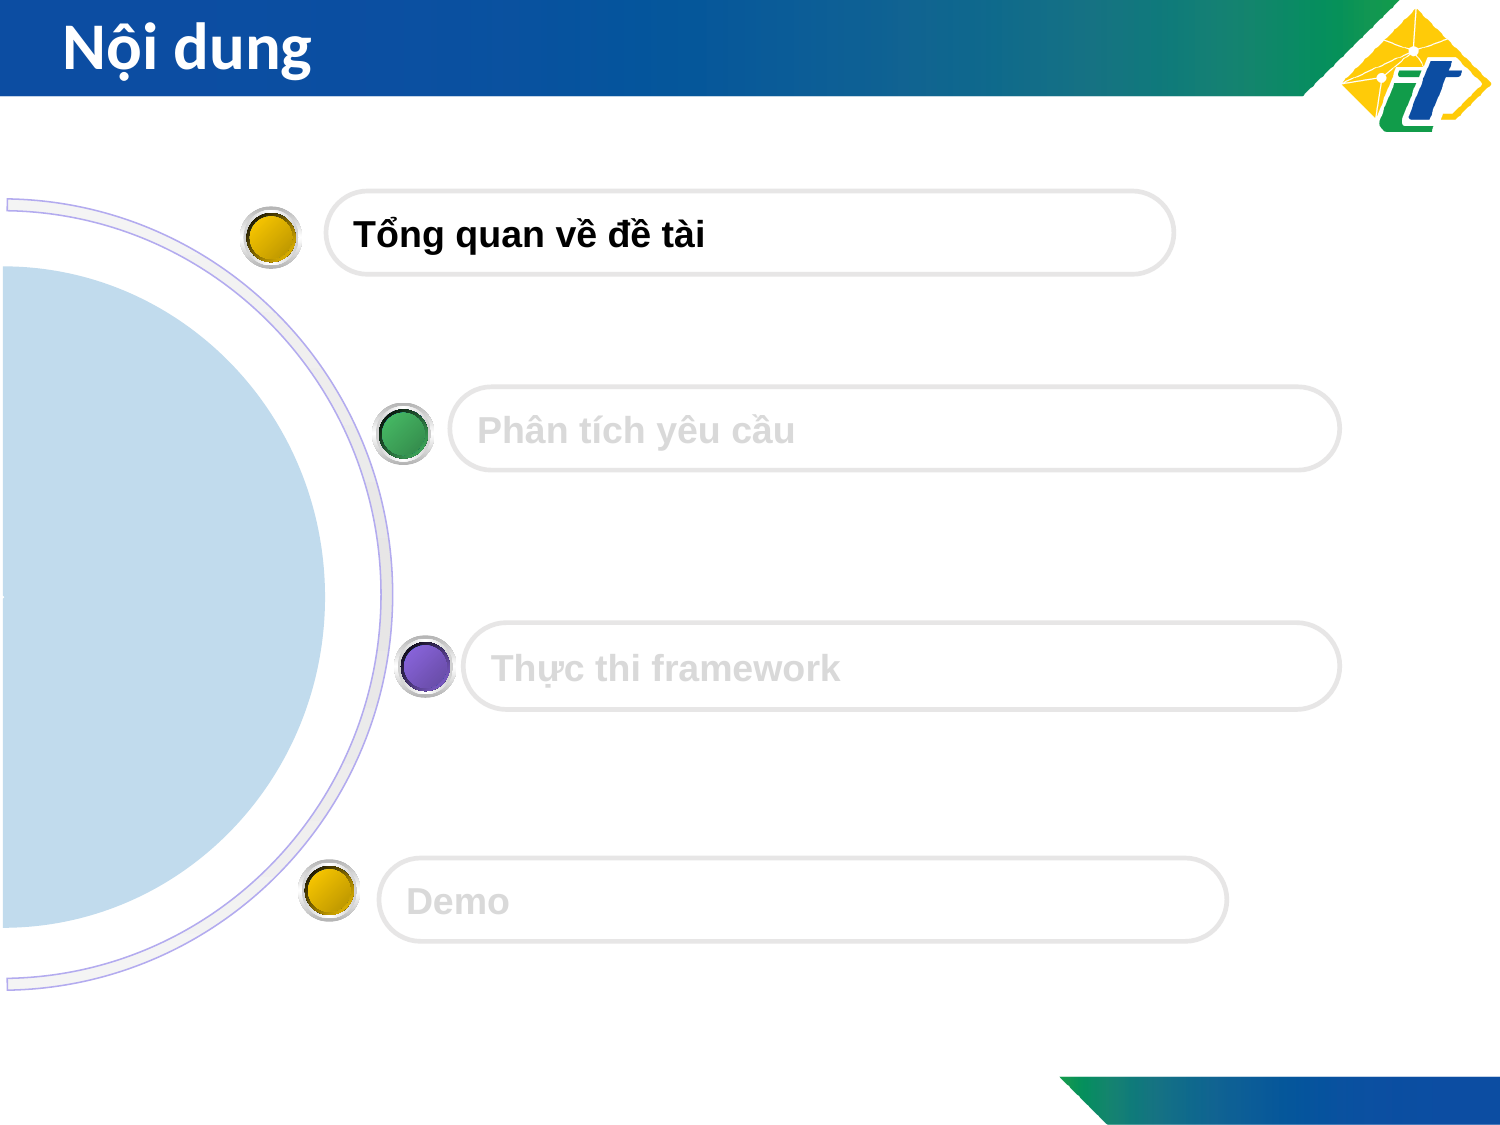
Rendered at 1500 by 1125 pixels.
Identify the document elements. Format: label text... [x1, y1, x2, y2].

text_box Tổng quan về đề tài [325, 190, 1174, 275]
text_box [297, 858, 361, 922]
text_box Thực thi framework [463, 622, 1340, 710]
text_box [7, 198, 393, 991]
text_box Phân tích yêu cầu [449, 386, 1340, 471]
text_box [393, 635, 457, 699]
text_box Demo [378, 858, 1227, 942]
title Nội dung [47, 0, 1304, 97]
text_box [371, 402, 435, 466]
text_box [239, 206, 303, 270]
picture [0, 0, 1500, 1125]
text_box [2, 266, 326, 928]
